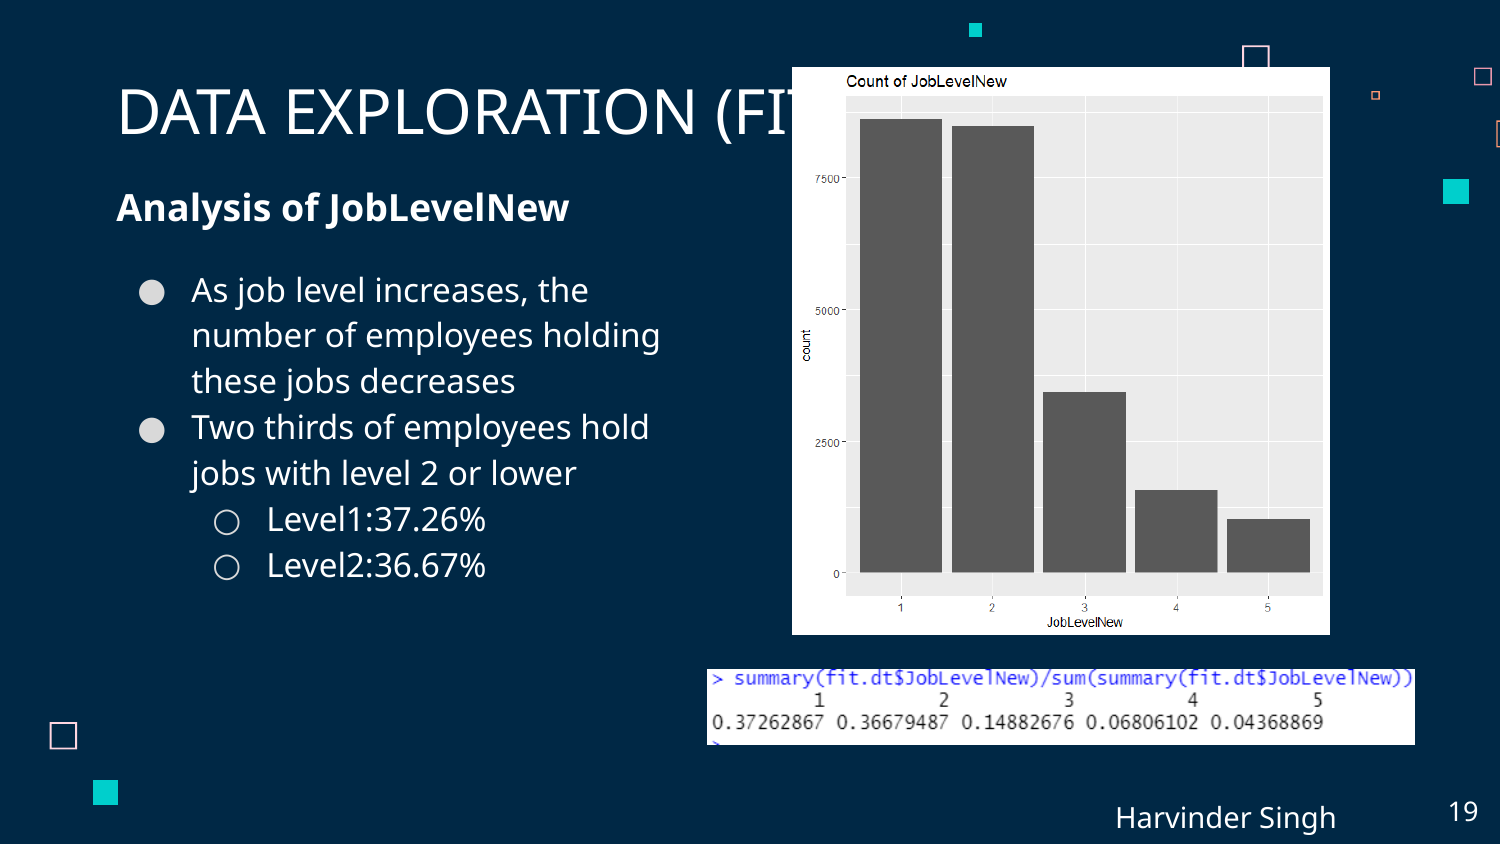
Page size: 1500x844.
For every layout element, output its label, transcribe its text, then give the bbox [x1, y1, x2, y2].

slide_number 19 [1447, 779, 1494, 844]
picture [706, 668, 1416, 745]
subtitle Harvinder Singh Chahal [1099, 779, 1447, 844]
picture [792, 67, 1330, 635]
list As job level increases, the number of employees holding these jobs decreases Two thirds of employees hold jobs with level 2 or lower Level1:37.26% Level2:36.67% [101, 247, 682, 733]
text_box Analysis of JobLevelNew [101, 162, 682, 230]
title DATA EXPLORATION (FIT) [101, 67, 790, 163]
